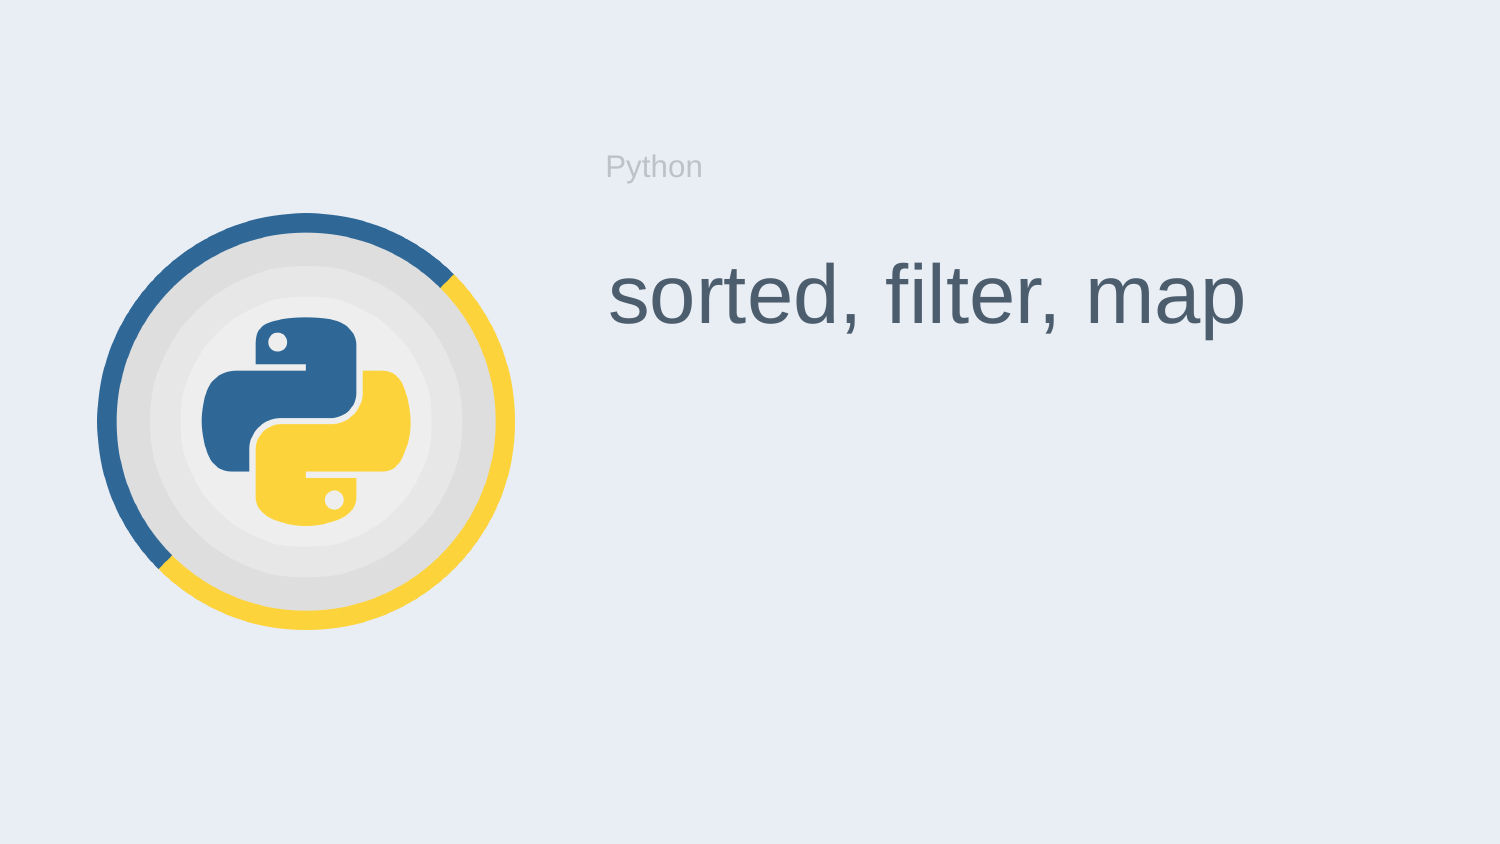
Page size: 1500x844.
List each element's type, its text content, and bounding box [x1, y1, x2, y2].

picture [97, 213, 515, 631]
title Python [601, 141, 1182, 188]
text_box sorted, filter, map [603, 235, 1423, 608]
